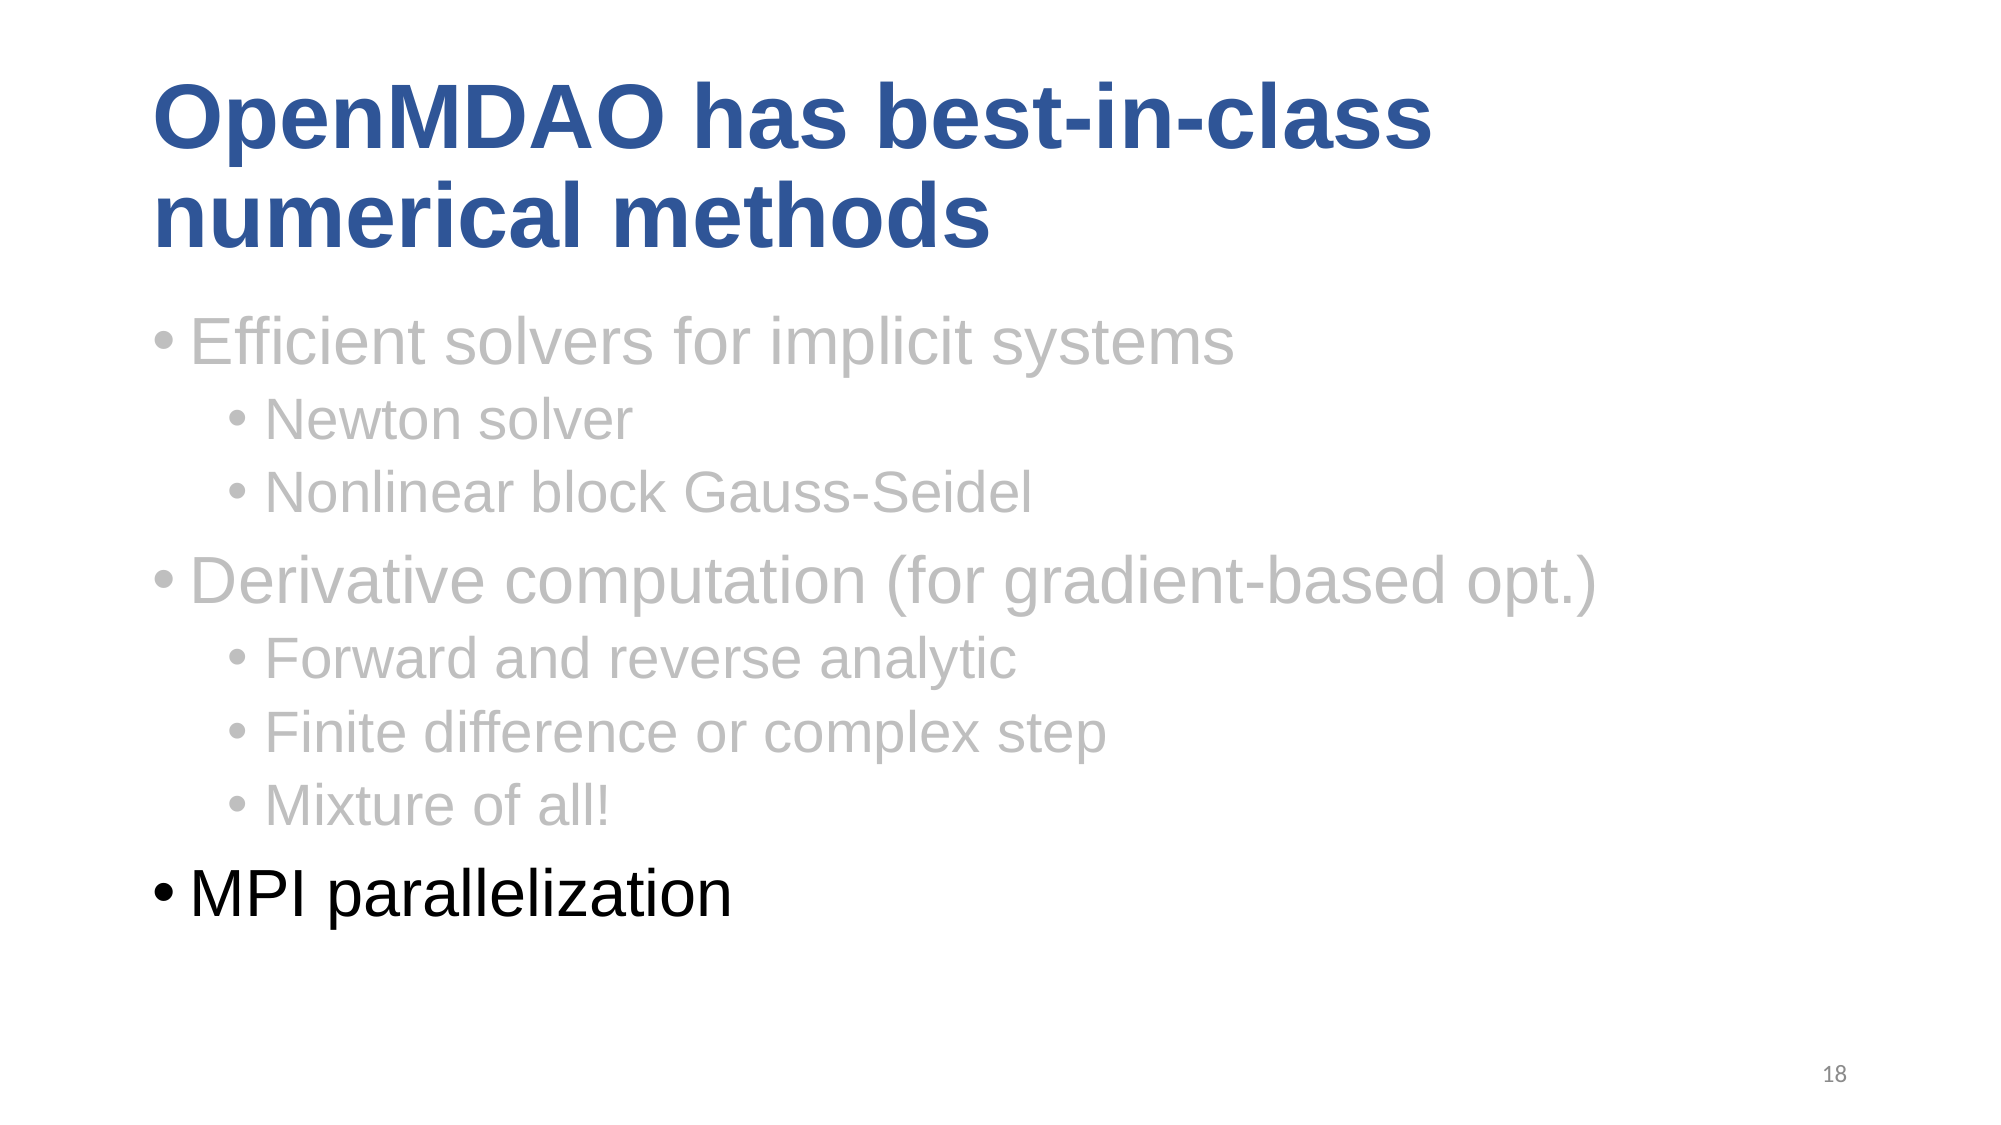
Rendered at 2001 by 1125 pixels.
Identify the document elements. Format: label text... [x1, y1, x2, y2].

title OpenMDAO has best-in-class numerical methods [137, 59, 1863, 278]
list Efficient solvers for implicit systems Newton solver Nonlinear block Gauss-Seidel Derivative computation (for gradient-based opt.) Forward and reverse analytic Finite difference or complex step Mixture of all! MPI parallelization [137, 299, 1812, 1014]
slide_number 18 [1412, 1042, 1863, 1103]
